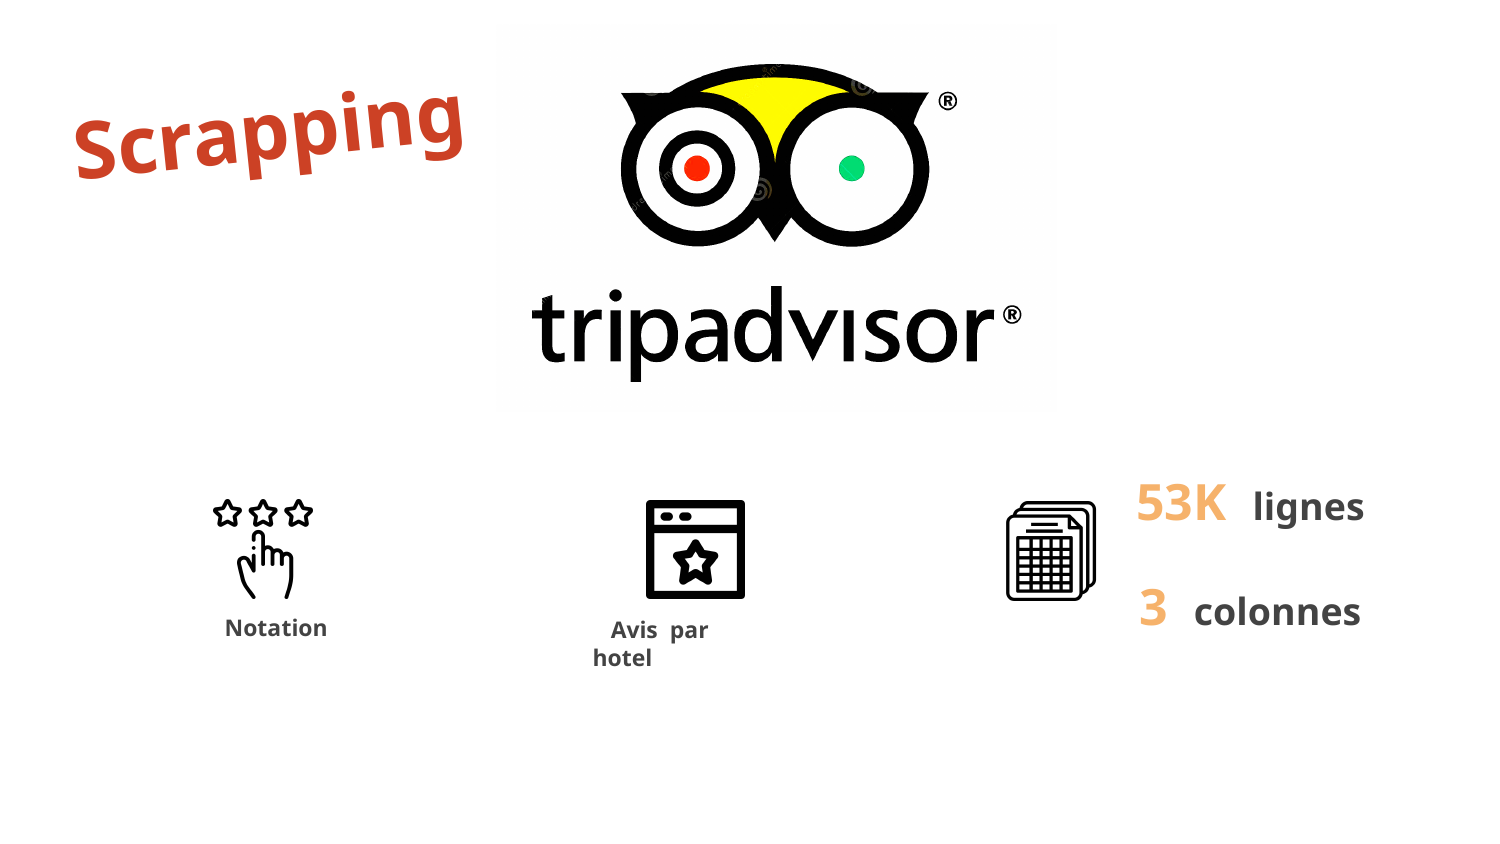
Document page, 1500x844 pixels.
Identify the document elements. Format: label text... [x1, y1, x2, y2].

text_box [170, 455, 1409, 667]
text_box Scrapping [0, 41, 491, 181]
picture [496, 24, 1057, 413]
